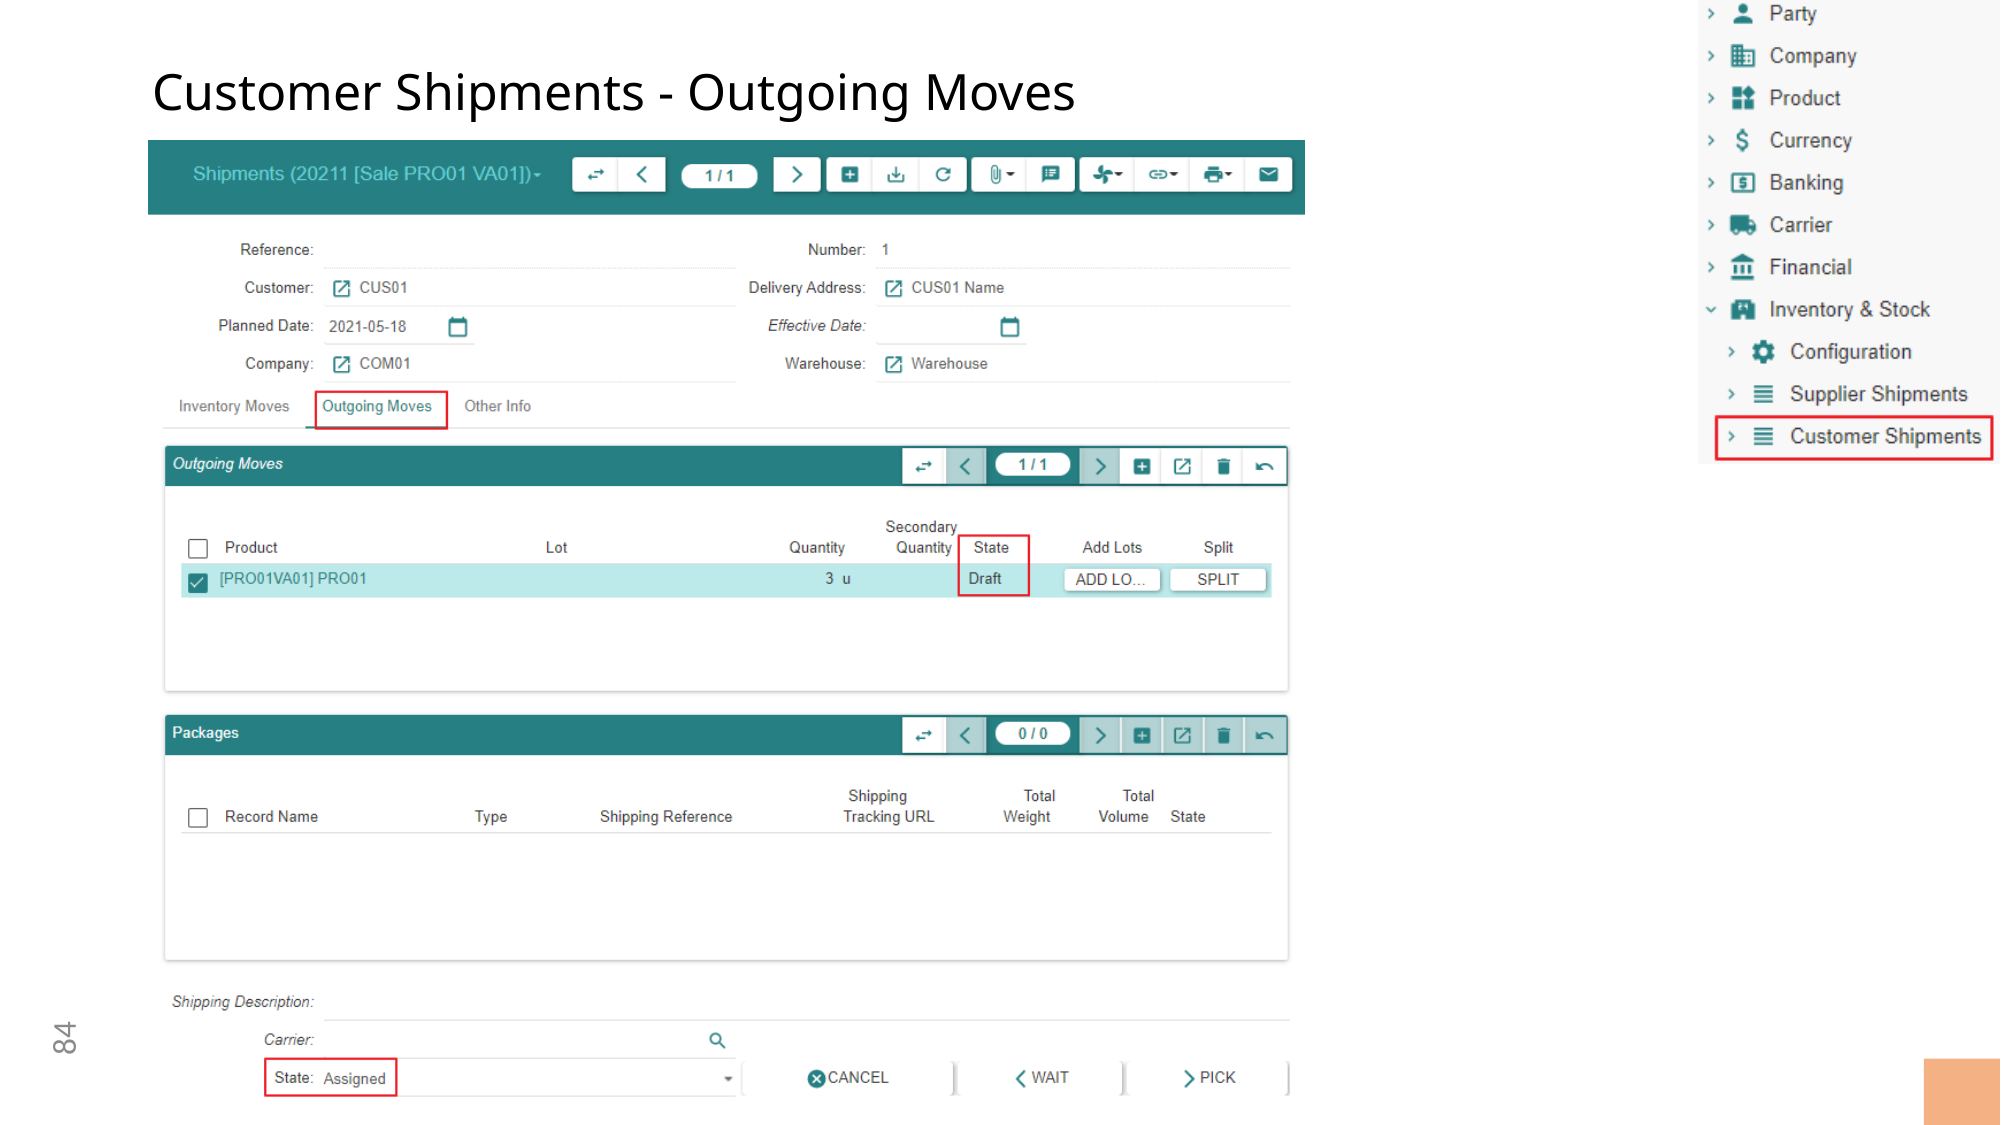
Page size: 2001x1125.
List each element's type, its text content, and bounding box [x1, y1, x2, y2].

picture [148, 140, 1305, 1114]
title Customer Shipments - Outgoing Moves [137, 59, 1698, 136]
picture [1698, 0, 2000, 464]
slide_number 84 [32, 969, 93, 1108]
text_box [1923, 1058, 2000, 1125]
